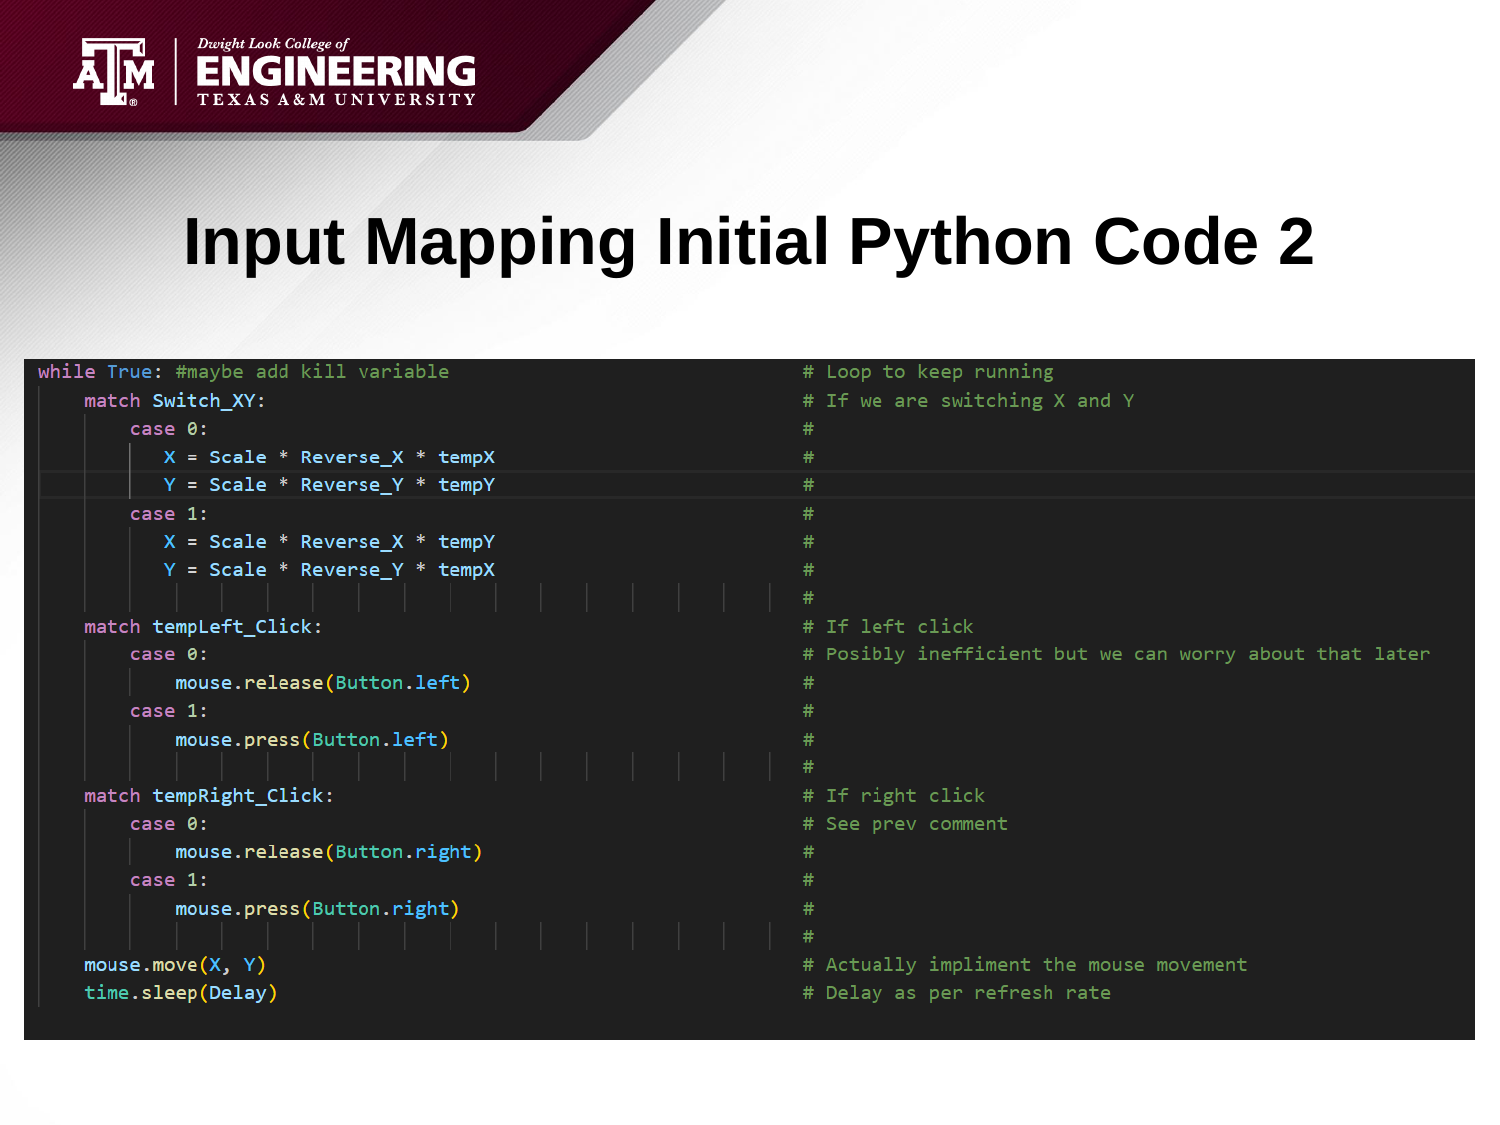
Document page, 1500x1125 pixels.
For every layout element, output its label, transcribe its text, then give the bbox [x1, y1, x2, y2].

picture [0, 0, 1500, 1125]
title Input Mapping Initial Python Code 2 [75, 172, 1425, 304]
